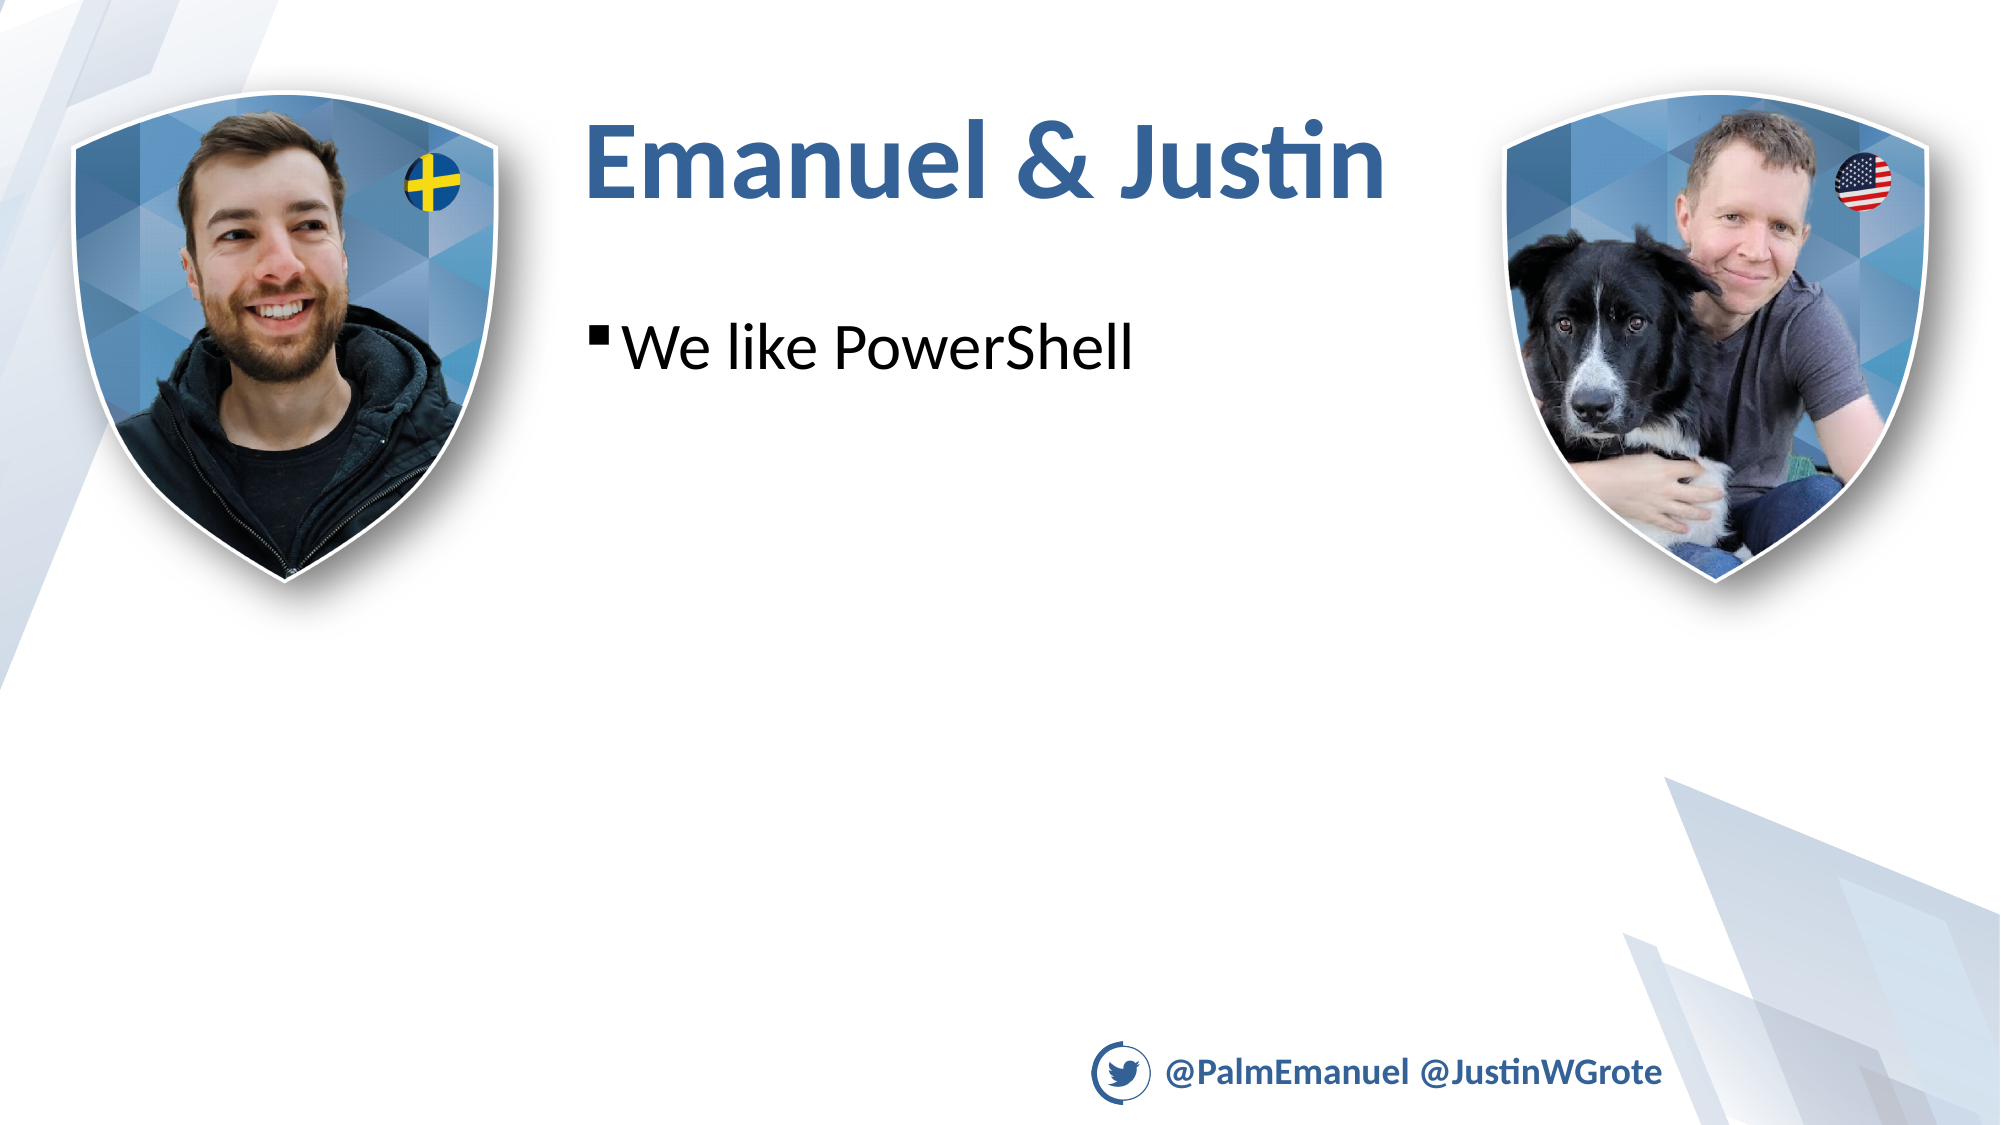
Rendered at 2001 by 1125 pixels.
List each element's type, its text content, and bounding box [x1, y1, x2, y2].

text_box Emanuel & Justin [568, 53, 1863, 271]
text_box We like PowerShell [568, 303, 1863, 1014]
picture [0, 0, 2000, 1125]
